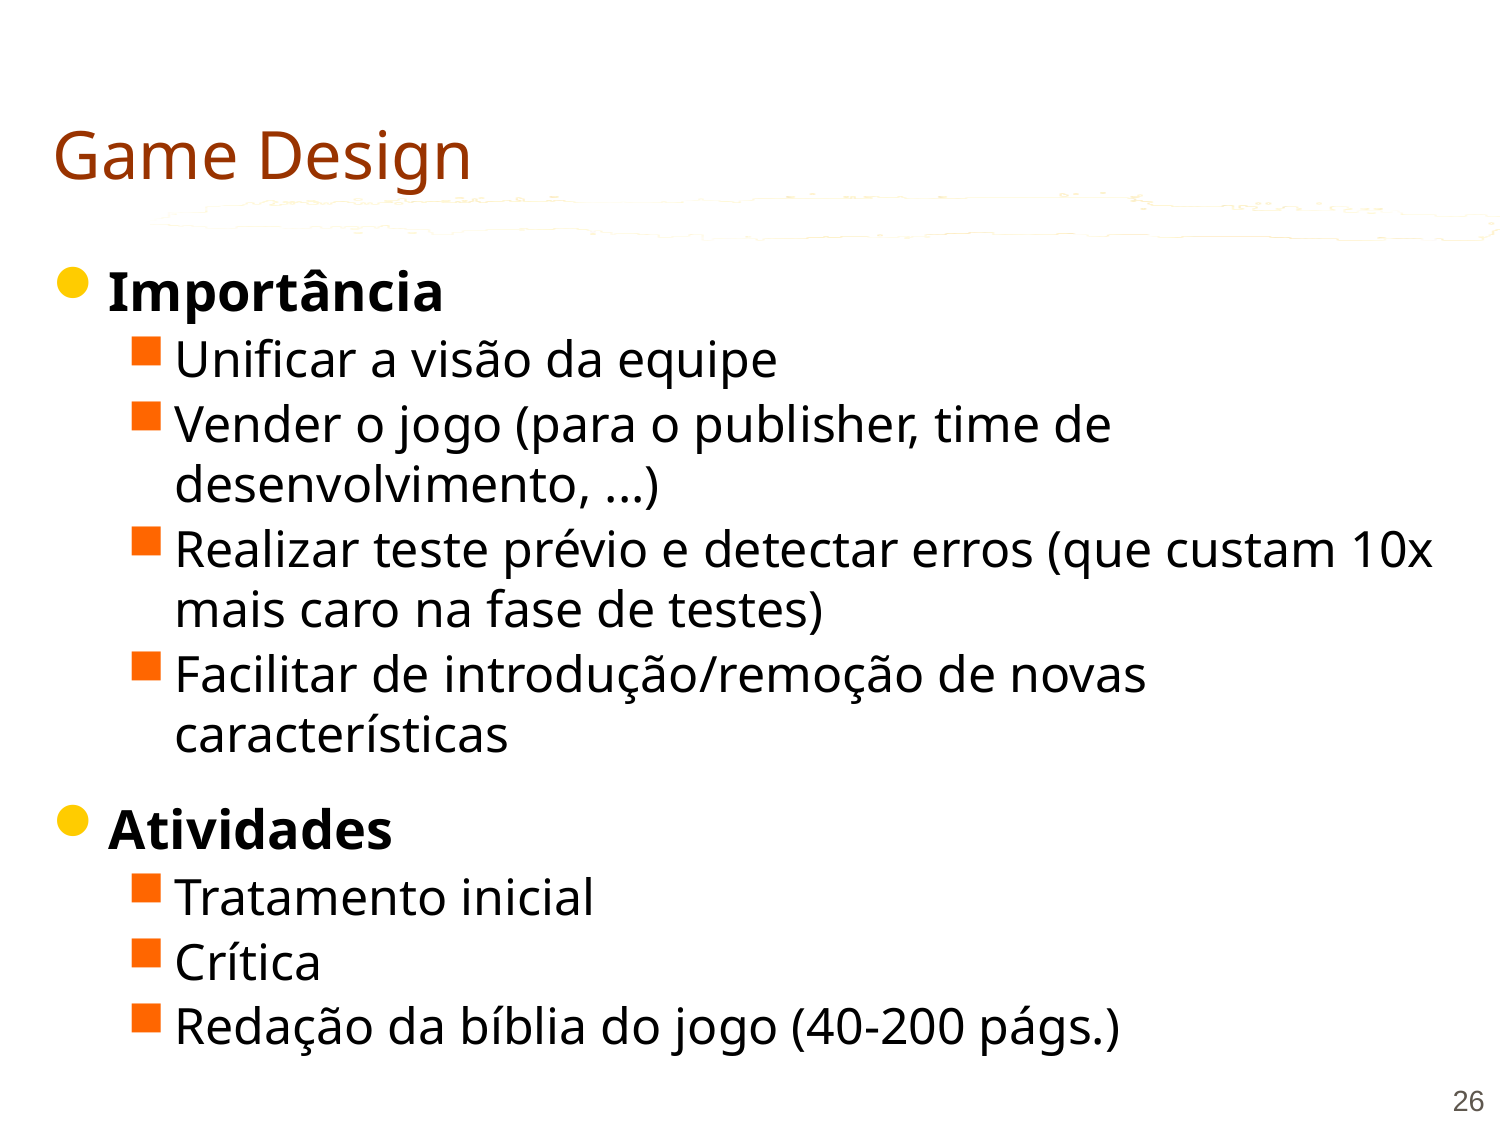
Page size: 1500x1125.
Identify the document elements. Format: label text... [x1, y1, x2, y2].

title Game Design [37, 12, 1434, 201]
list Importância Unificar a visão da equipe Vender o jogo (para o publisher, time de desenvolvimento, ...) Realizar teste prévio e detectar erros (que custam 10x mais caro na fase de testes) Facilitar de introdução/remoção de novas características Atividades Tratamento inicial Crítica Redação da bíblia do jogo (40-200 págs.) [37, 249, 1476, 1026]
slide_number 26 [1187, 1049, 1500, 1125]
